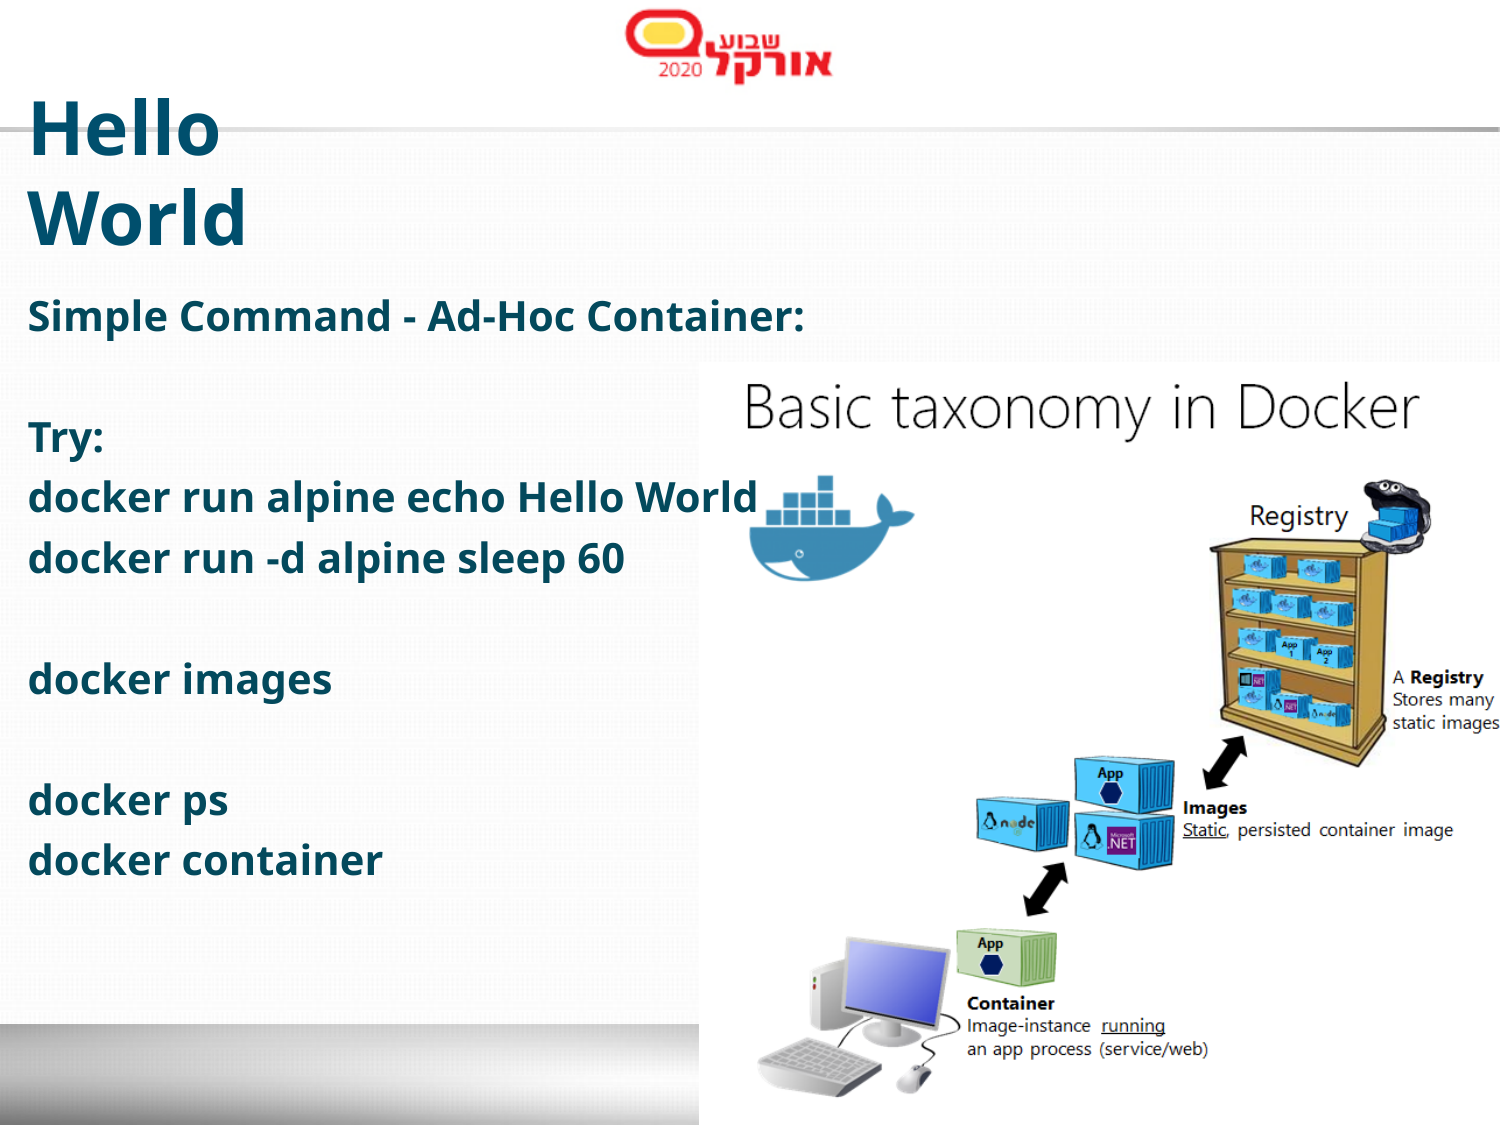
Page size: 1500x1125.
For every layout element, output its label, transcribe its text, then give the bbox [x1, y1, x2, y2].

picture [0, 0, 1500, 1125]
list Simple Command - Ad-Hoc Container: Try: docker run alpine echo Hello World docker run -d alpine sleep 60 docker images docker ps docker container [11, 274, 1288, 1026]
title Hello World [11, 83, 463, 274]
